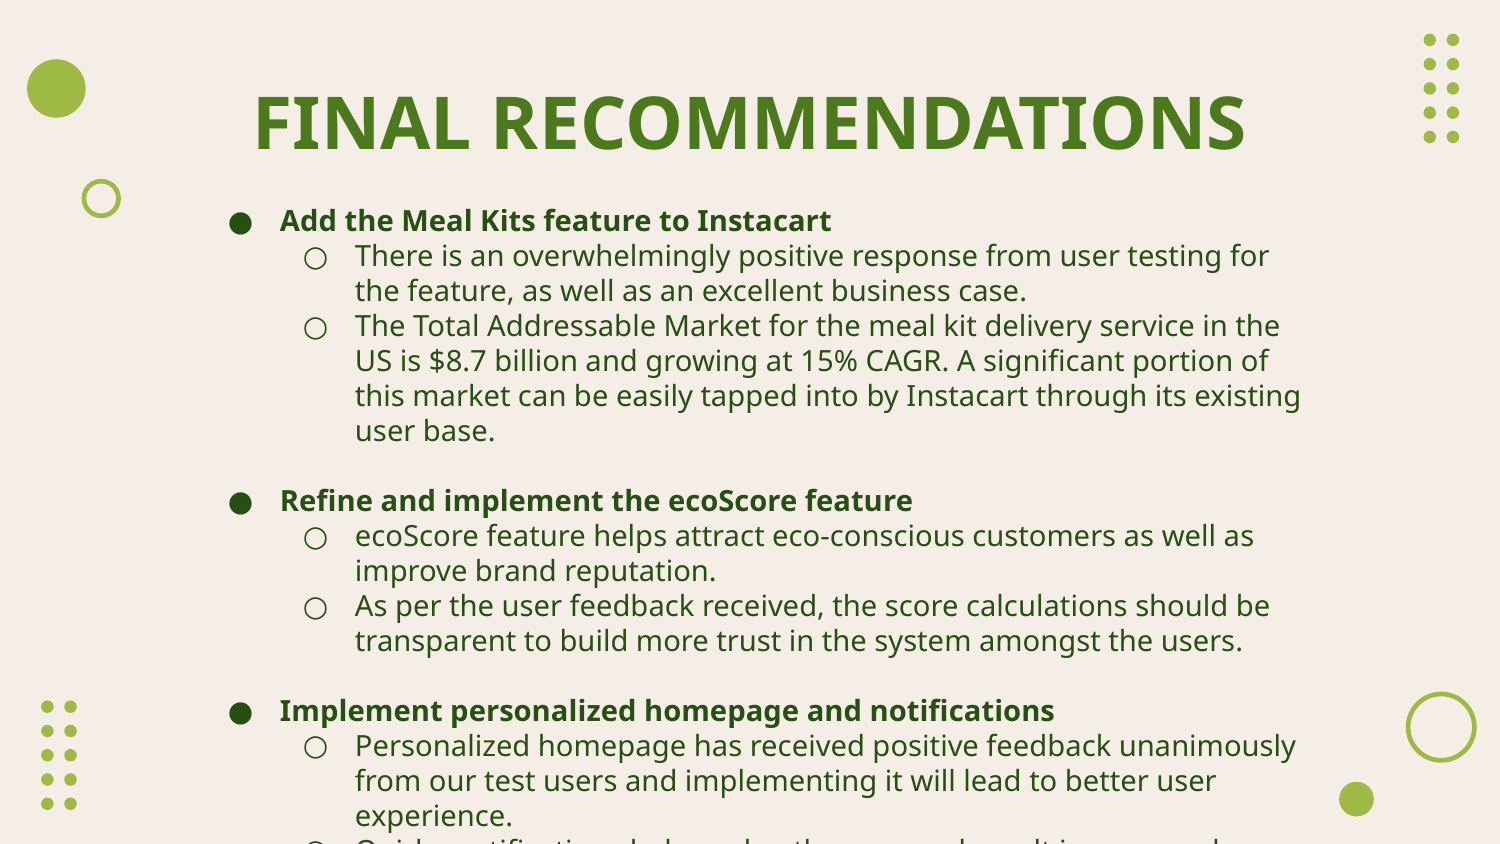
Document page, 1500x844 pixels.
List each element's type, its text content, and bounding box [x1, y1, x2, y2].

title FINAL RECOMMENDATIONS [118, 72, 1382, 167]
text_box Add the Meal Kits feature to Instacart There is an overwhelmingly positive response from user testing for the feature, as well as an excellent business case. The Total Addressable Market for the meal kit delivery service in the US is $8.7 billion and growing at 15% CAGR. A significant portion of this market can be easily tapped into by Instacart through its existing user base. Refine and implement the ecoScore feature ecoScore feature helps attract eco-conscious customers as well as improve brand reputation. As per the user feedback received, the score calculations should be transparent to build more trust in the system amongst the users. Implement personalized homepage and notifications Personalized homepage has received positive feedback unanimously from our test users and implementing it will lead to better user experience. Quirky notifications help nudge the user and result in more orders. [189, 187, 1333, 802]
